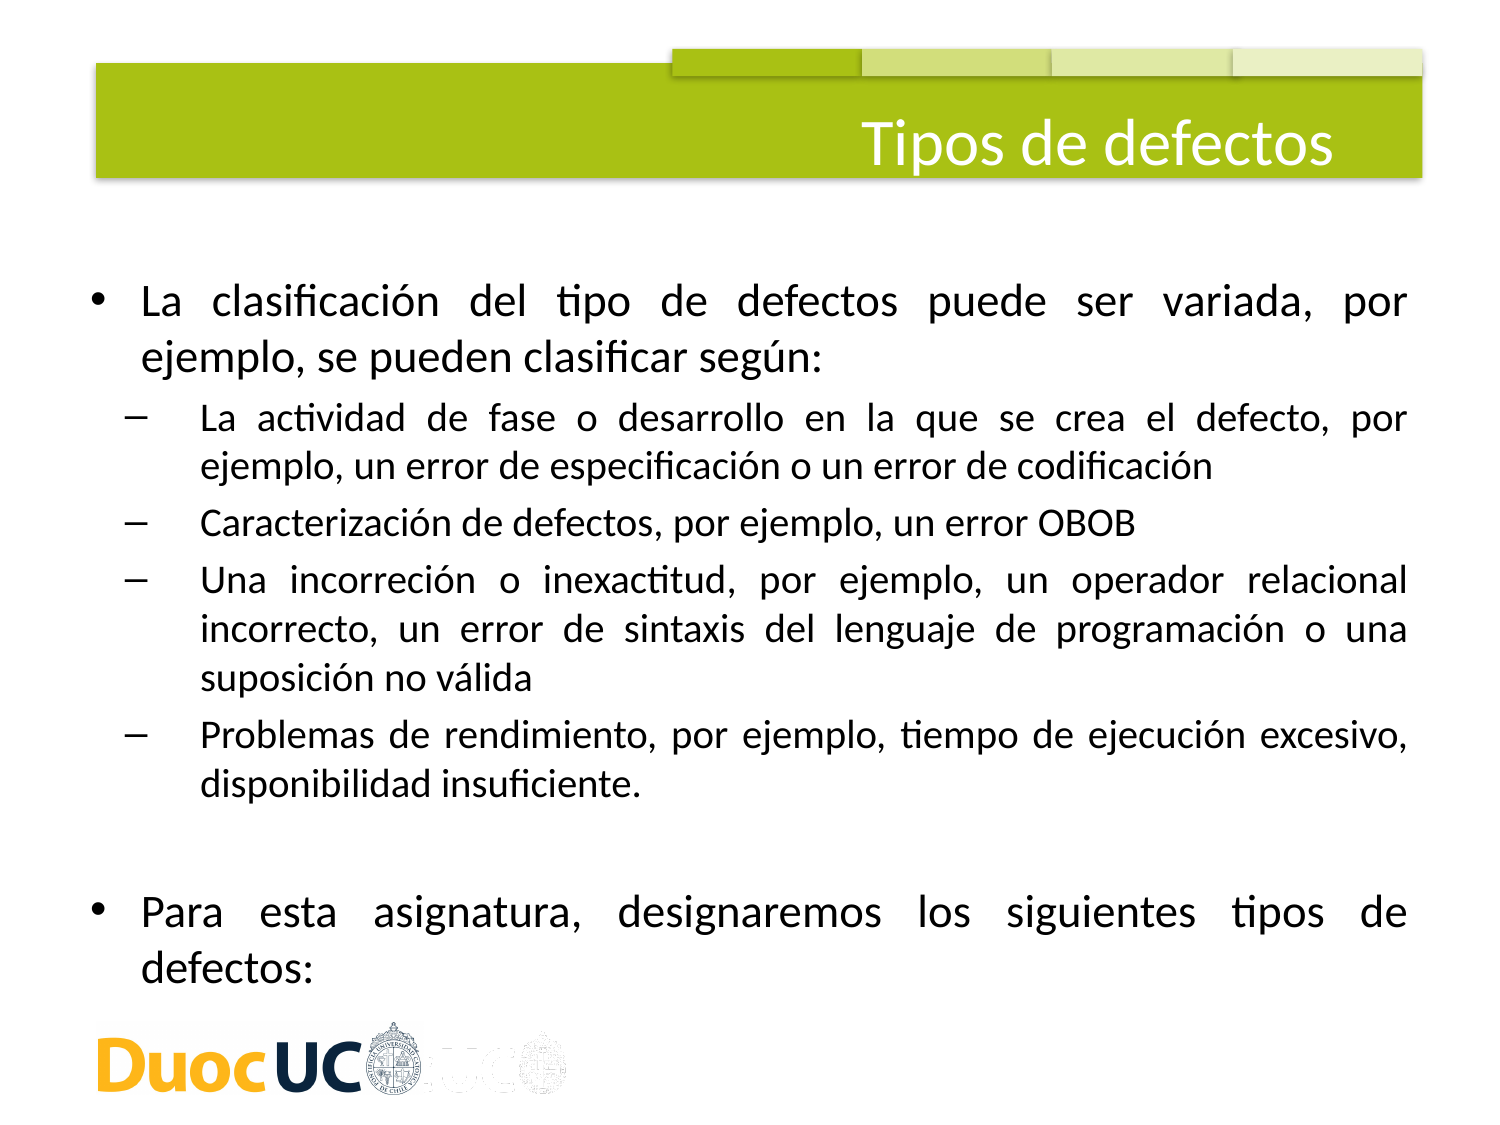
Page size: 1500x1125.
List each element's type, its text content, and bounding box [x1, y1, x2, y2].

text_box Tipos de defectos [0, 45, 1350, 233]
list La clasificación del tipo de defectos puede ser variada, por ejemplo, se pueden clasificar según: La actividad de fase o desarrollo en la que se crea el defecto, por ejemplo, un error de especificación o un error de codificación Caracterización de defectos, por ejemplo, un error OBOB Una incorreción o inexactitud, por ejemplo, un operador relacional incorrecto, un error de sintaxis del lenguaje de programación o una suposición no válida Problemas de rendimiento, por ejemplo, tiempo de ejecución excesivo, disponibilidad insuficiente. Para esta asignatura, designaremos los siguientes tipos de defectos: [75, 262, 1425, 1005]
picture [96, 1021, 566, 1095]
